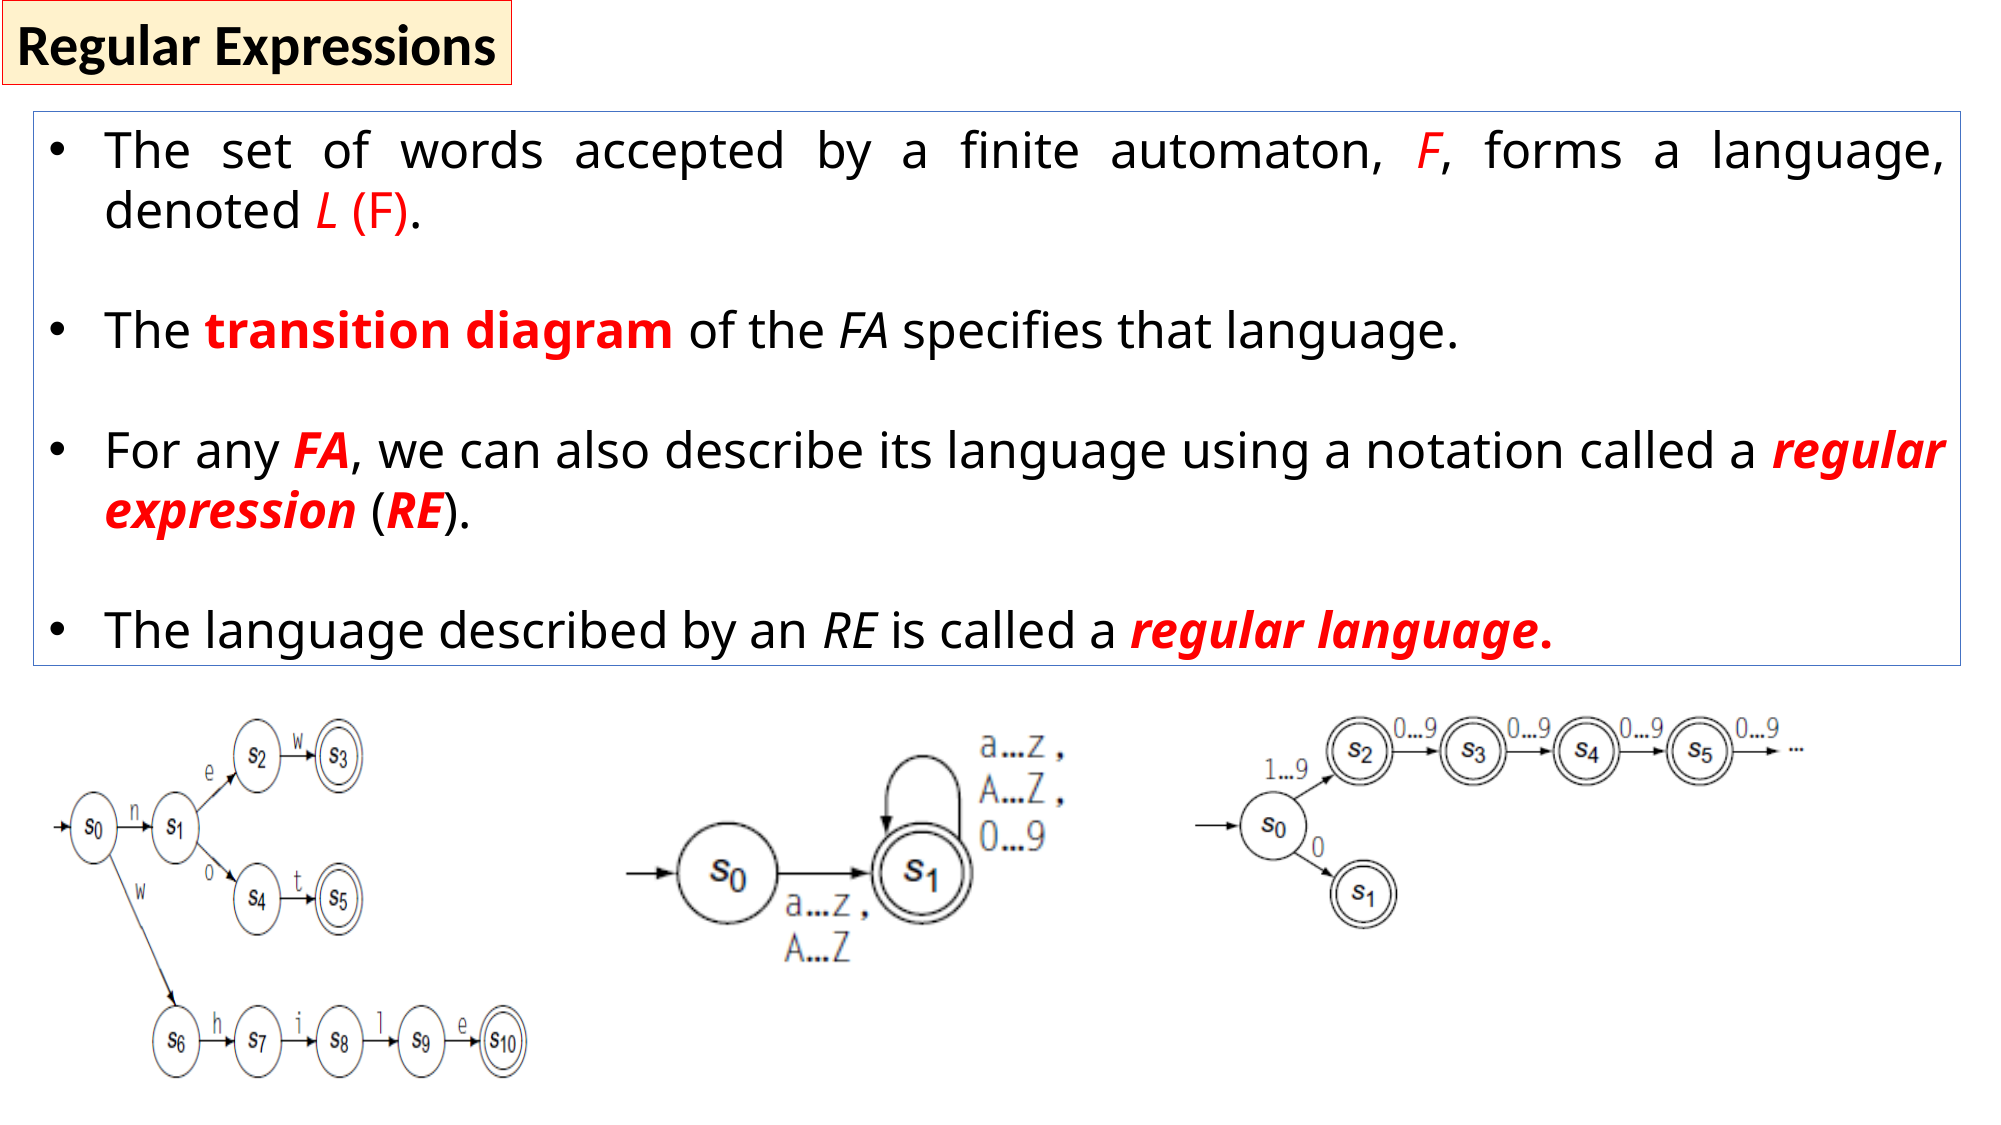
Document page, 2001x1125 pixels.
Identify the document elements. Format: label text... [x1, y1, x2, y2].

text_box The set of words accepted by a finite automaton, F, forms a language, denoted L (F). The transition diagram of the FA specifies that language. For any FA, we can also describe its language using a notation called a regular expression (RE). The language described by an RE is called a regular language. [33, 111, 1961, 666]
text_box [1161, 697, 1833, 941]
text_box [616, 697, 1126, 984]
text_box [33, 697, 549, 1094]
text_box Regular Expressions [2, 0, 512, 85]
